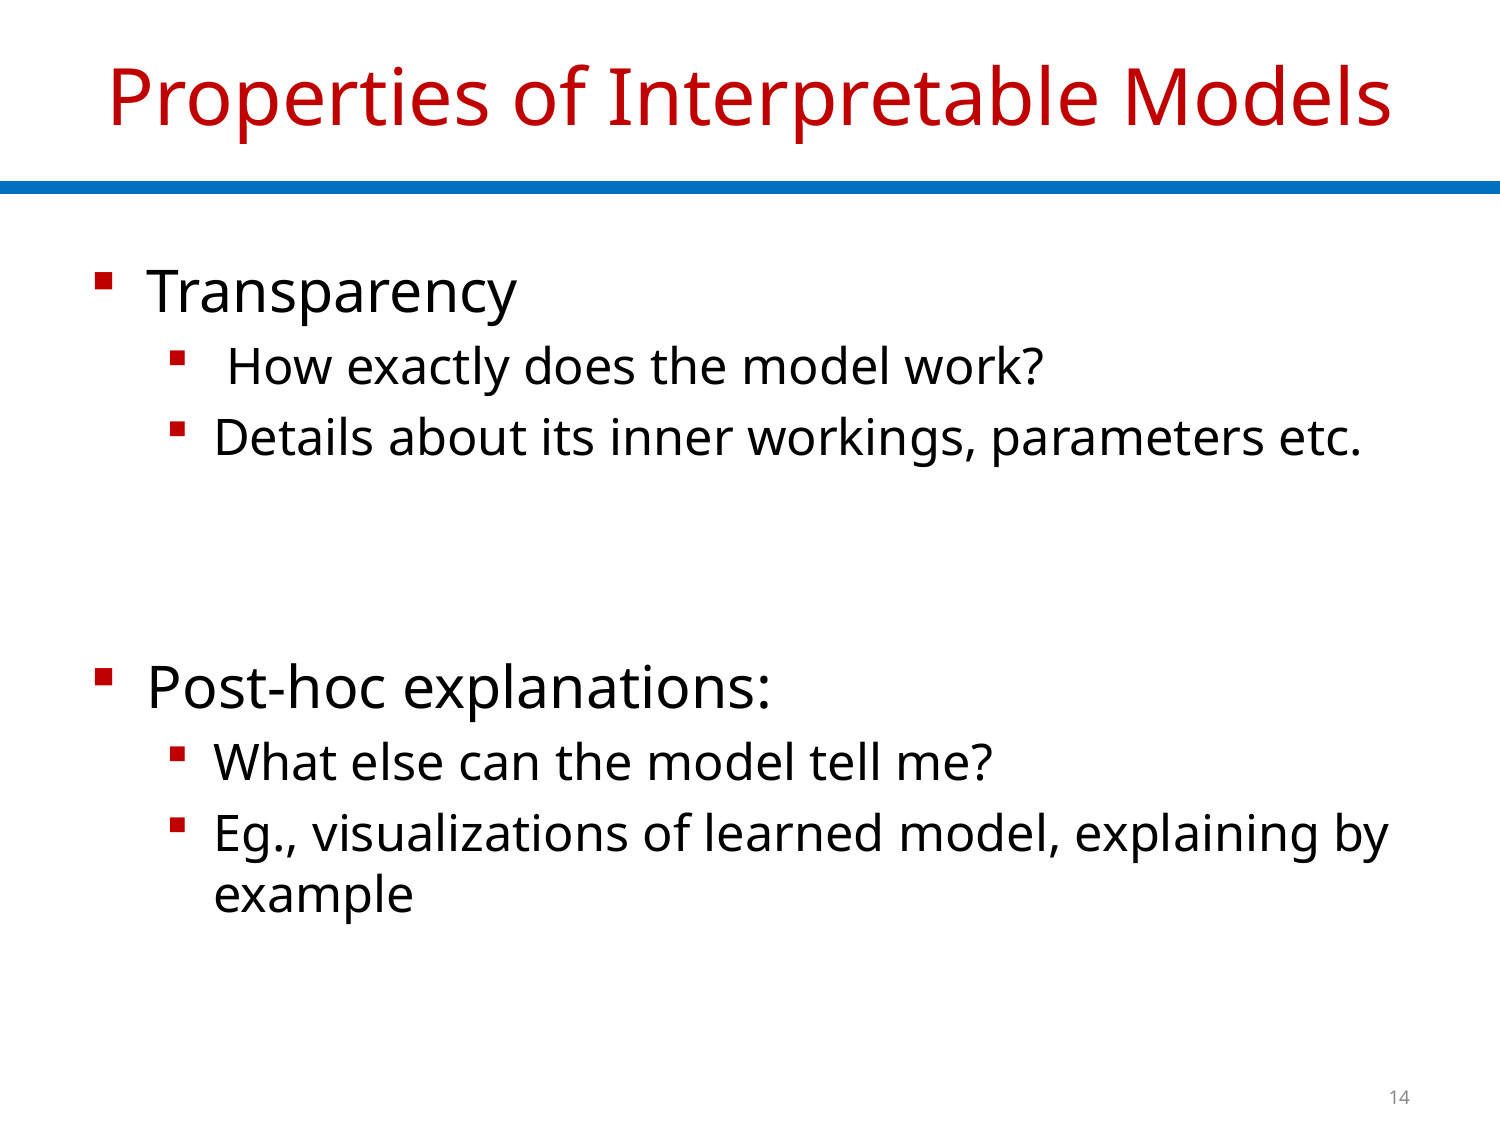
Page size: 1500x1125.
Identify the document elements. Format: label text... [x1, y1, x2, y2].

list Transparency How exactly does the model work? Details about its inner workings, parameters etc. Post-hoc explanations: What else can the model tell me? Eg., visualizations of learned model, explaining by example [75, 245, 1425, 1096]
slide_number 14 [1074, 1085, 1425, 1112]
title Properties of Interpretable Models [0, 0, 1500, 188]
